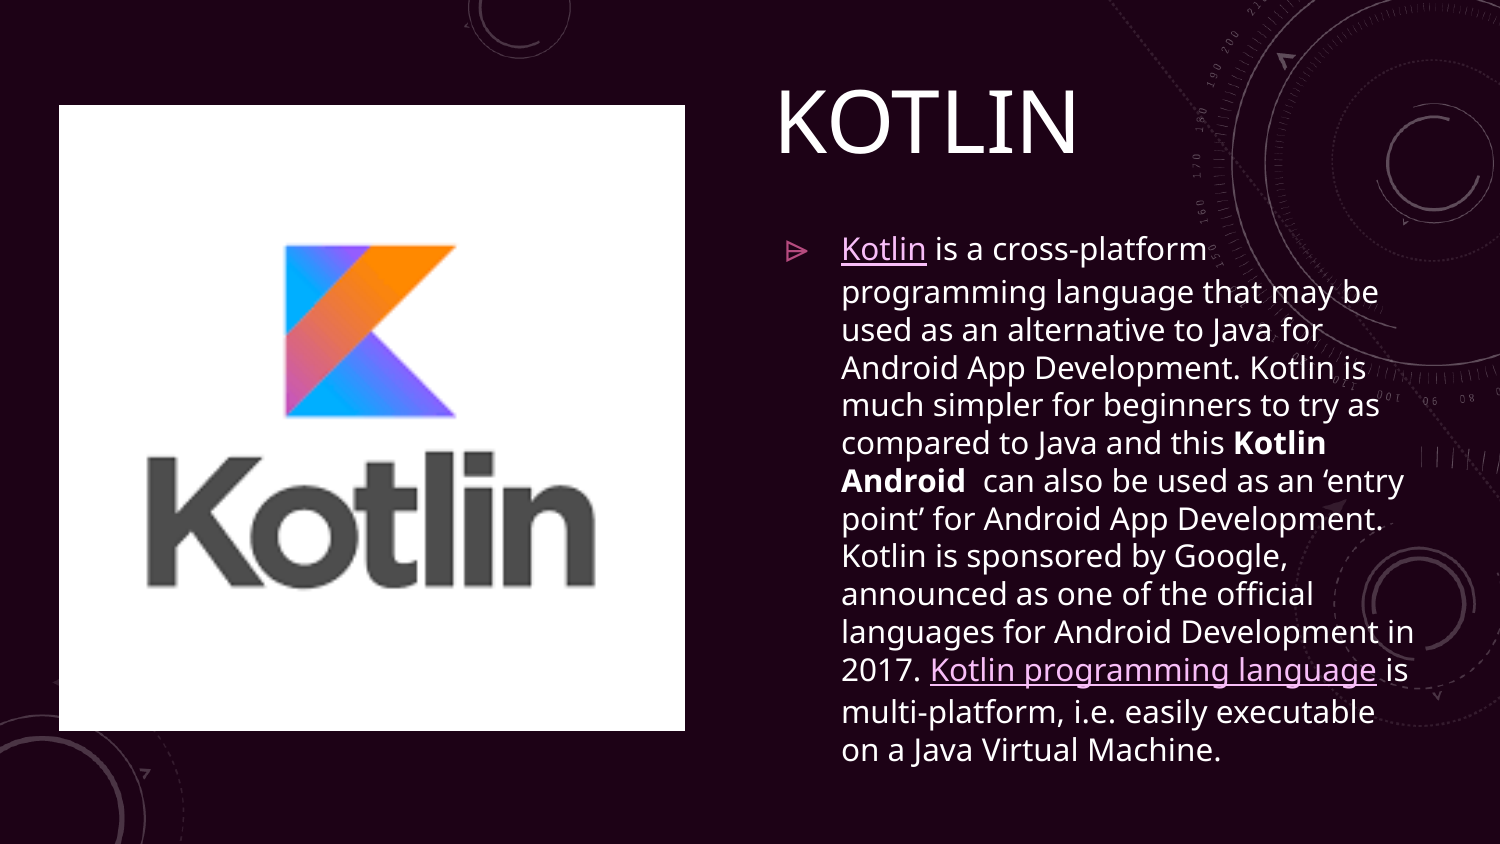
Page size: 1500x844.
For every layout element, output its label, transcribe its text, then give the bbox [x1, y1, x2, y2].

list Kotlin is a cross-platform programming language that may be used as an alternative to Java for Android App Development. Kotlin is much simpler for beginners to try as compared to Java and this Kotlin Android can also be used as an ‘entry point’ for Android App Development. Kotlin is sponsored by Google, announced as one of the official languages for Android Development in 2017. Kotlin programming language is multi-platform, i.e. easily executable on a Java Virtual Machine. [773, 228, 1421, 770]
picture [0, 0, 1500, 844]
title KOTLIN [773, 38, 1341, 173]
